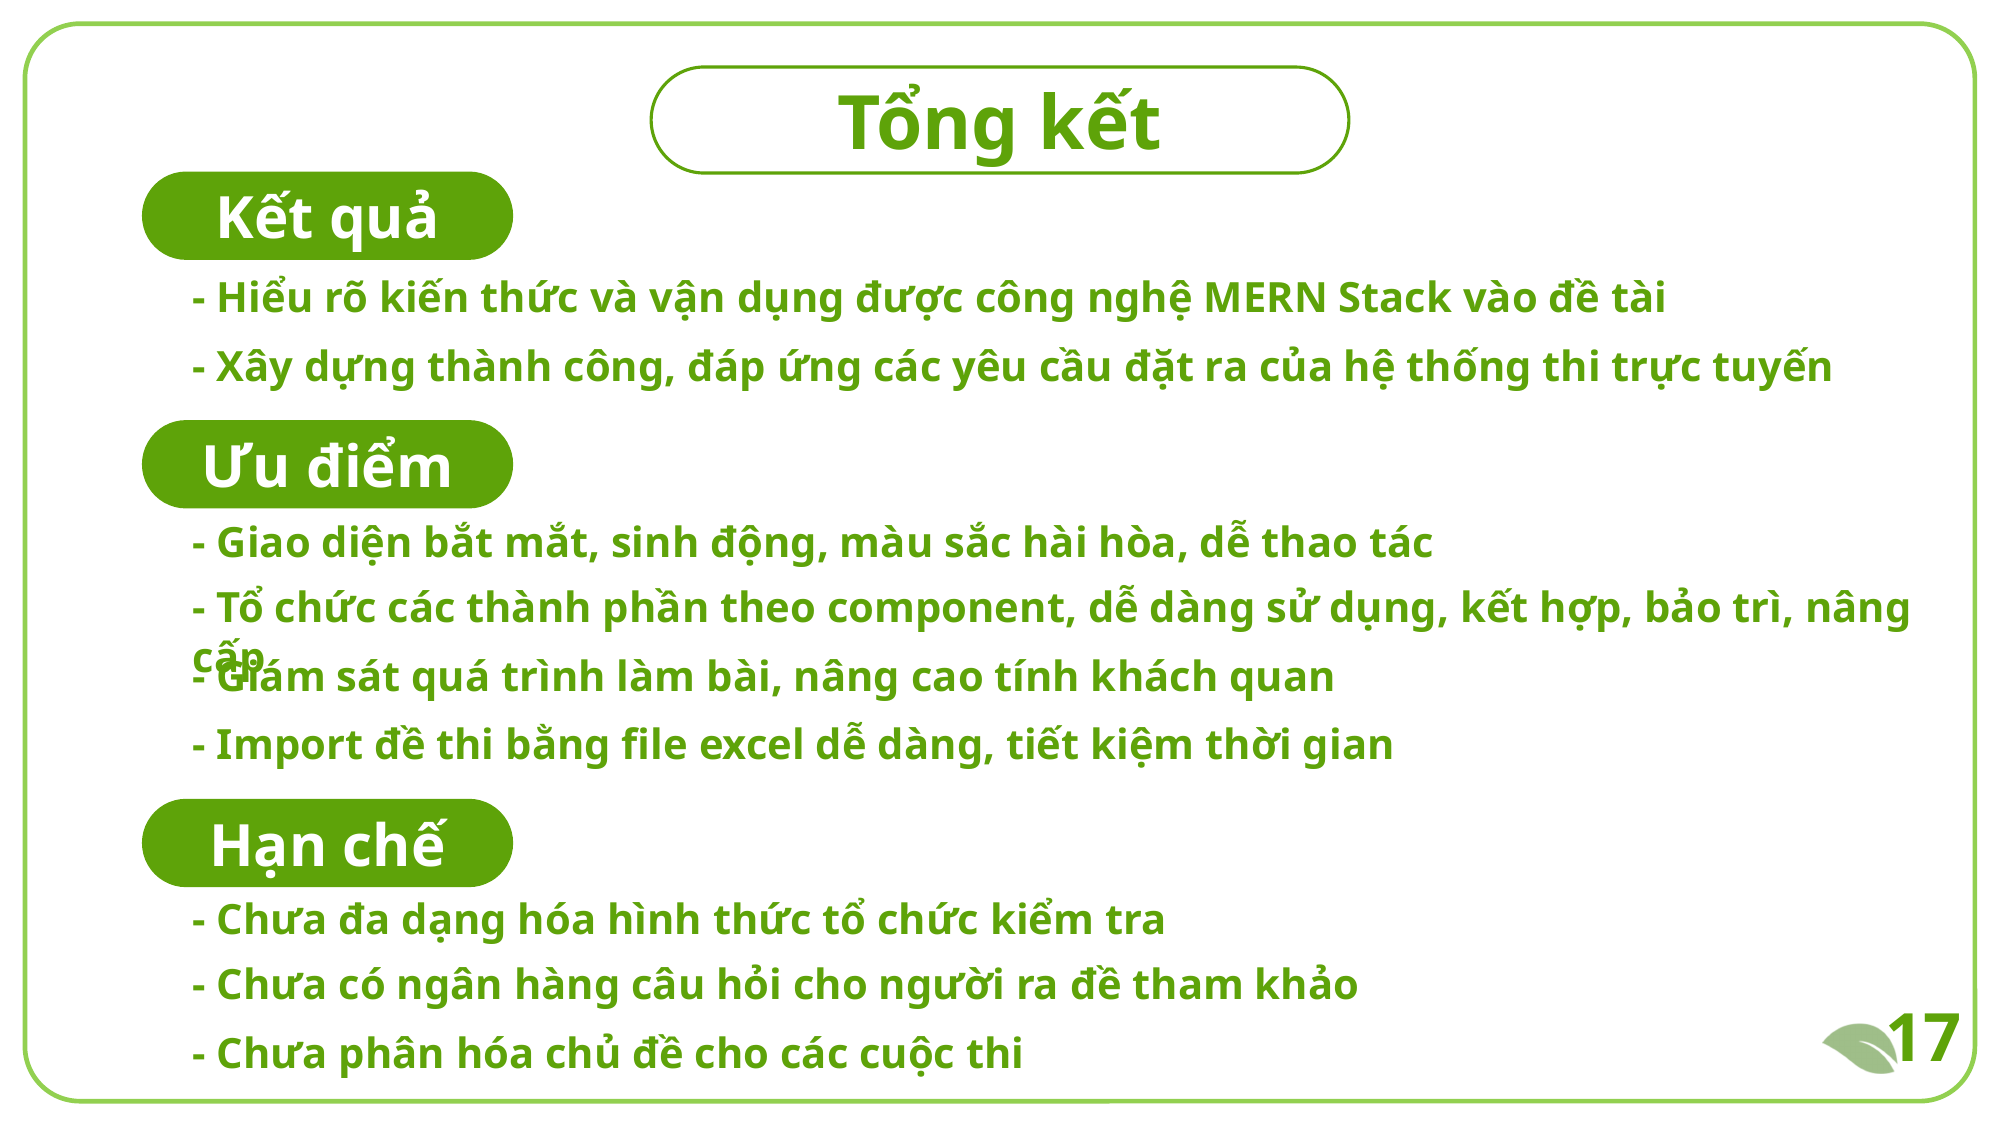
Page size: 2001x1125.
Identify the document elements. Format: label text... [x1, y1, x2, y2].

text_box - Giao diện bắt mắt, sinh động, màu sắc hài hòa, dễ thao tác [177, 507, 1975, 573]
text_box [143, 173, 512, 259]
text_box - Chưa phân hóa chủ đề cho các cuộc thi [177, 1018, 1816, 1084]
text_box - Hiểu rõ kiến thức và vận dụng được công nghệ MERN Stack vào đề tài [177, 263, 1975, 328]
text_box - Giám sát quá trình làm bài, nâng cao tính khách quan [177, 641, 1978, 707]
text_box - Chưa đa dạng hóa hình thức tổ chức kiểm tra [177, 884, 1975, 950]
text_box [1816, 987, 1978, 1102]
text_box - Import đề thi bằng file excel dễ dàng, tiết kiệm thời gian [177, 710, 1978, 776]
text_box Tổng kết [603, 66, 1396, 172]
text_box - Chưa có ngân hàng câu hỏi cho người ra đề tham khảo [177, 950, 1978, 1016]
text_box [143, 421, 512, 507]
text_box - Tổ chức các thành phần theo component, dễ dàng sử dụng, kết hợp, bảo trì, nâng cấp [177, 573, 1978, 641]
text_box - Xây dựng thành công, đáp ứng các yêu cầu đặt ra của hệ thống thi trực tuyến [177, 331, 1978, 397]
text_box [143, 800, 512, 886]
text_box [23, 22, 1976, 1103]
